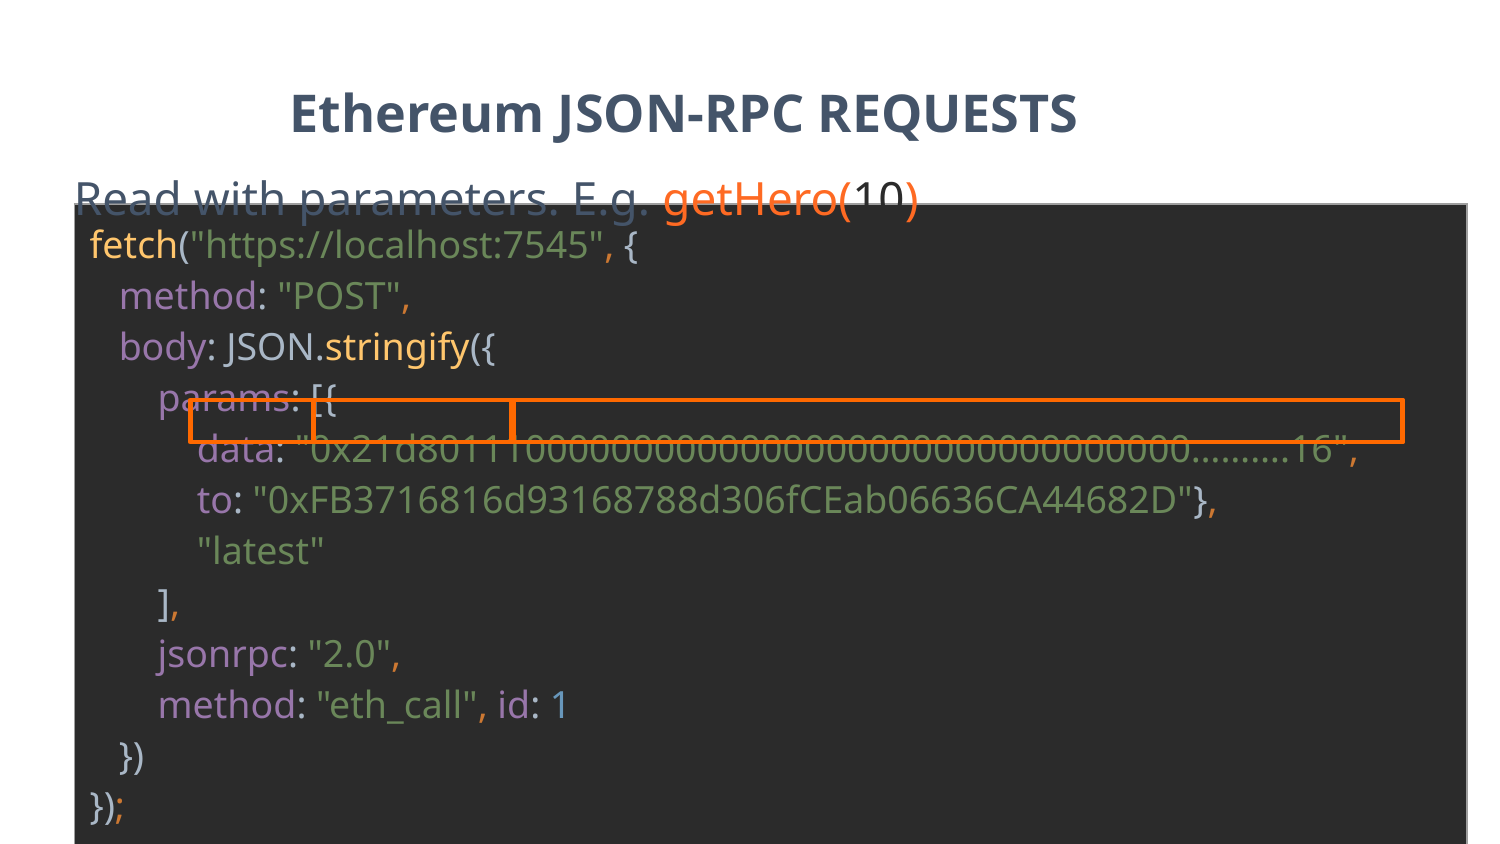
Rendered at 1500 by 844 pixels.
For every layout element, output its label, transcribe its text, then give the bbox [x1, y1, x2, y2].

text_box Read with parameters. E.g. getHero(10) [68, 138, 1321, 214]
table_header fetch("https://localhost:7545", { method: "POST", body: JSON.stringify({ params: [{ data: "0x21d801110000000000000000000000000000000……….16", to: "0xFB3716816d93168788d306fCEab06636CA44682D"}, "latest" ], jsonrpc: "2.0", method: "eth_call", id: 1 }) }); [75, 205, 1466, 844]
text_box [313, 399, 512, 443]
text_box [190, 399, 313, 443]
text_box Ethereum JSON-RPC REQUESTS [207, 45, 1161, 121]
text_box [513, 399, 1403, 443]
